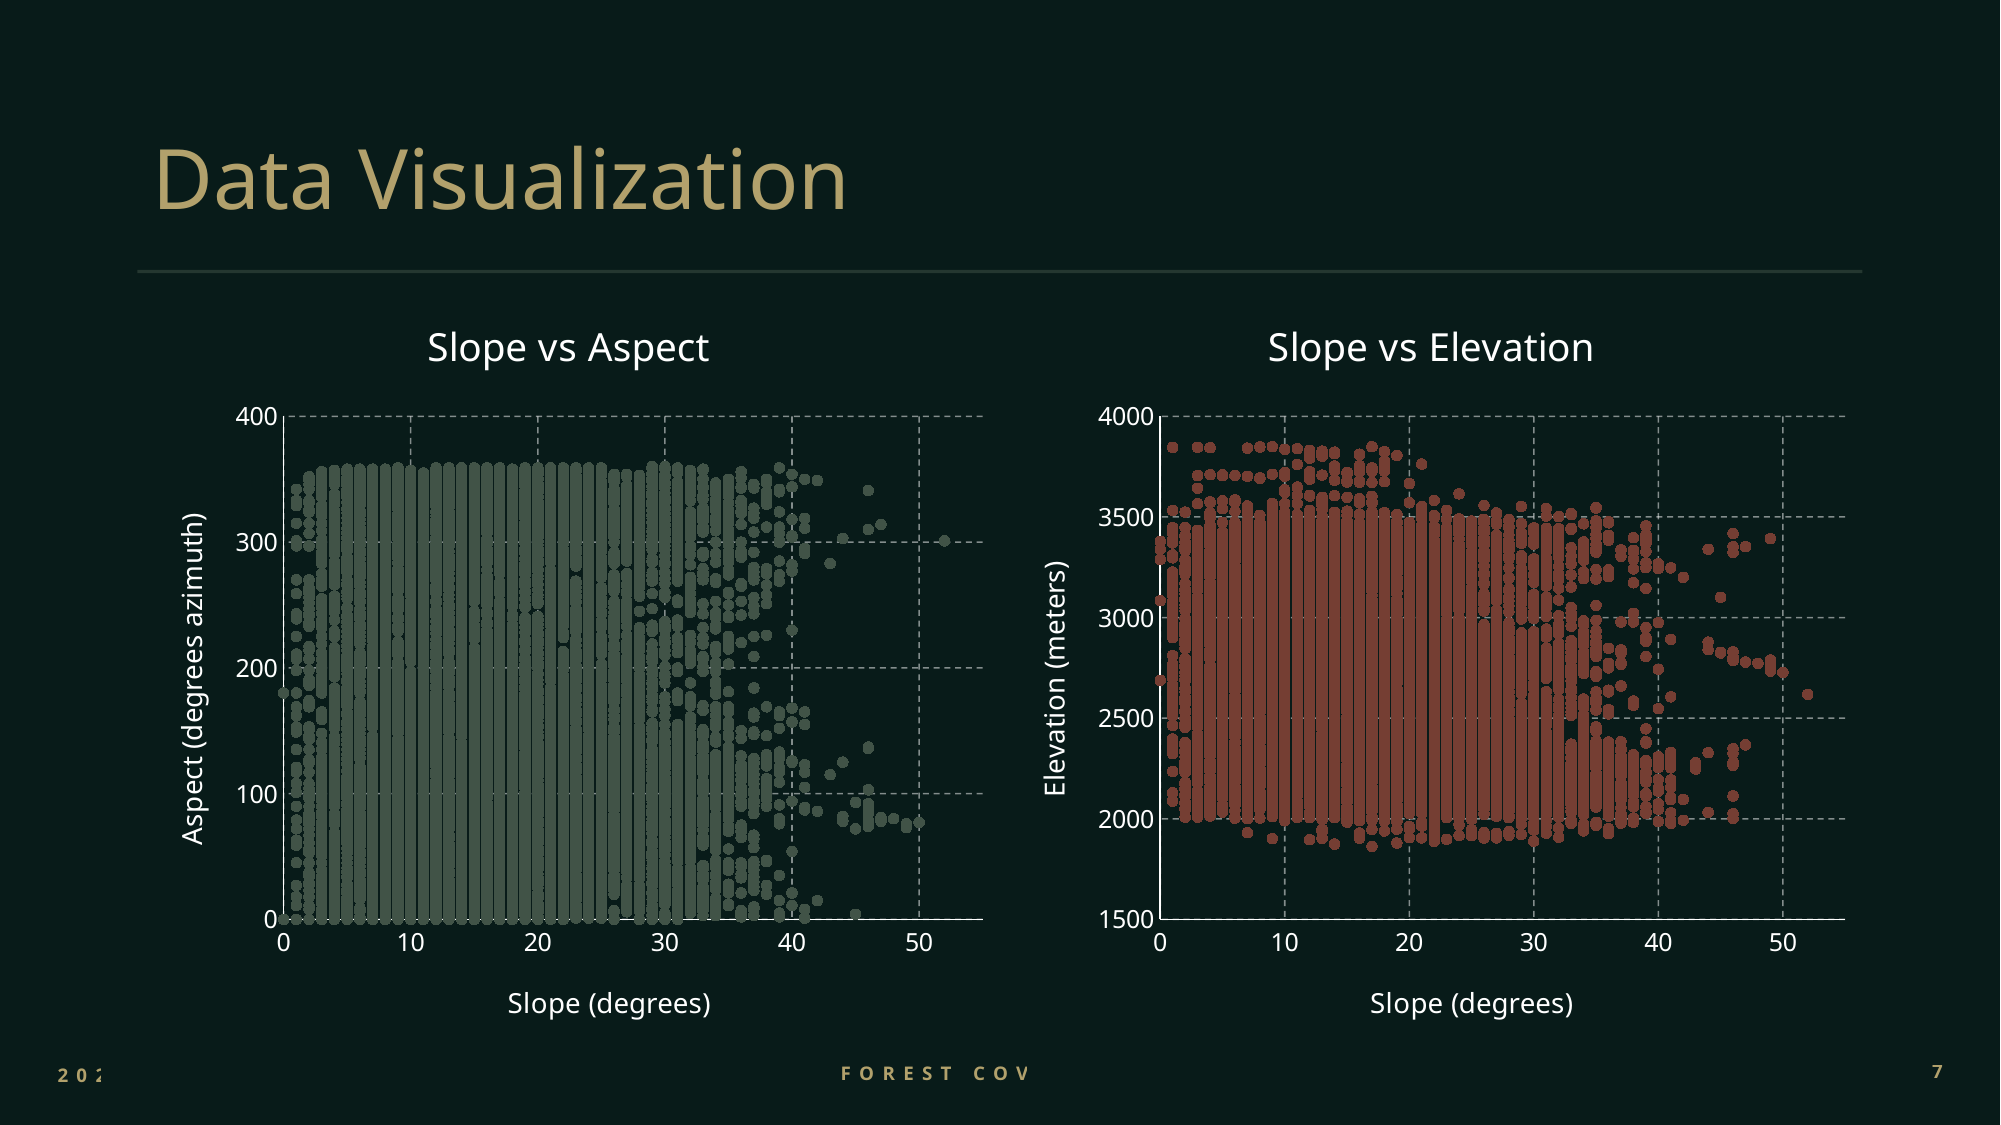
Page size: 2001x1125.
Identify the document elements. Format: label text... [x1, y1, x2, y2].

title Data Visualization [137, 108, 1863, 244]
text_box 7 [1725, 1042, 1958, 1103]
chart [137, 284, 1863, 1055]
text_box 2023 [42, 1042, 588, 1103]
text_box Forest Cover Type [588, 1055, 1413, 1103]
